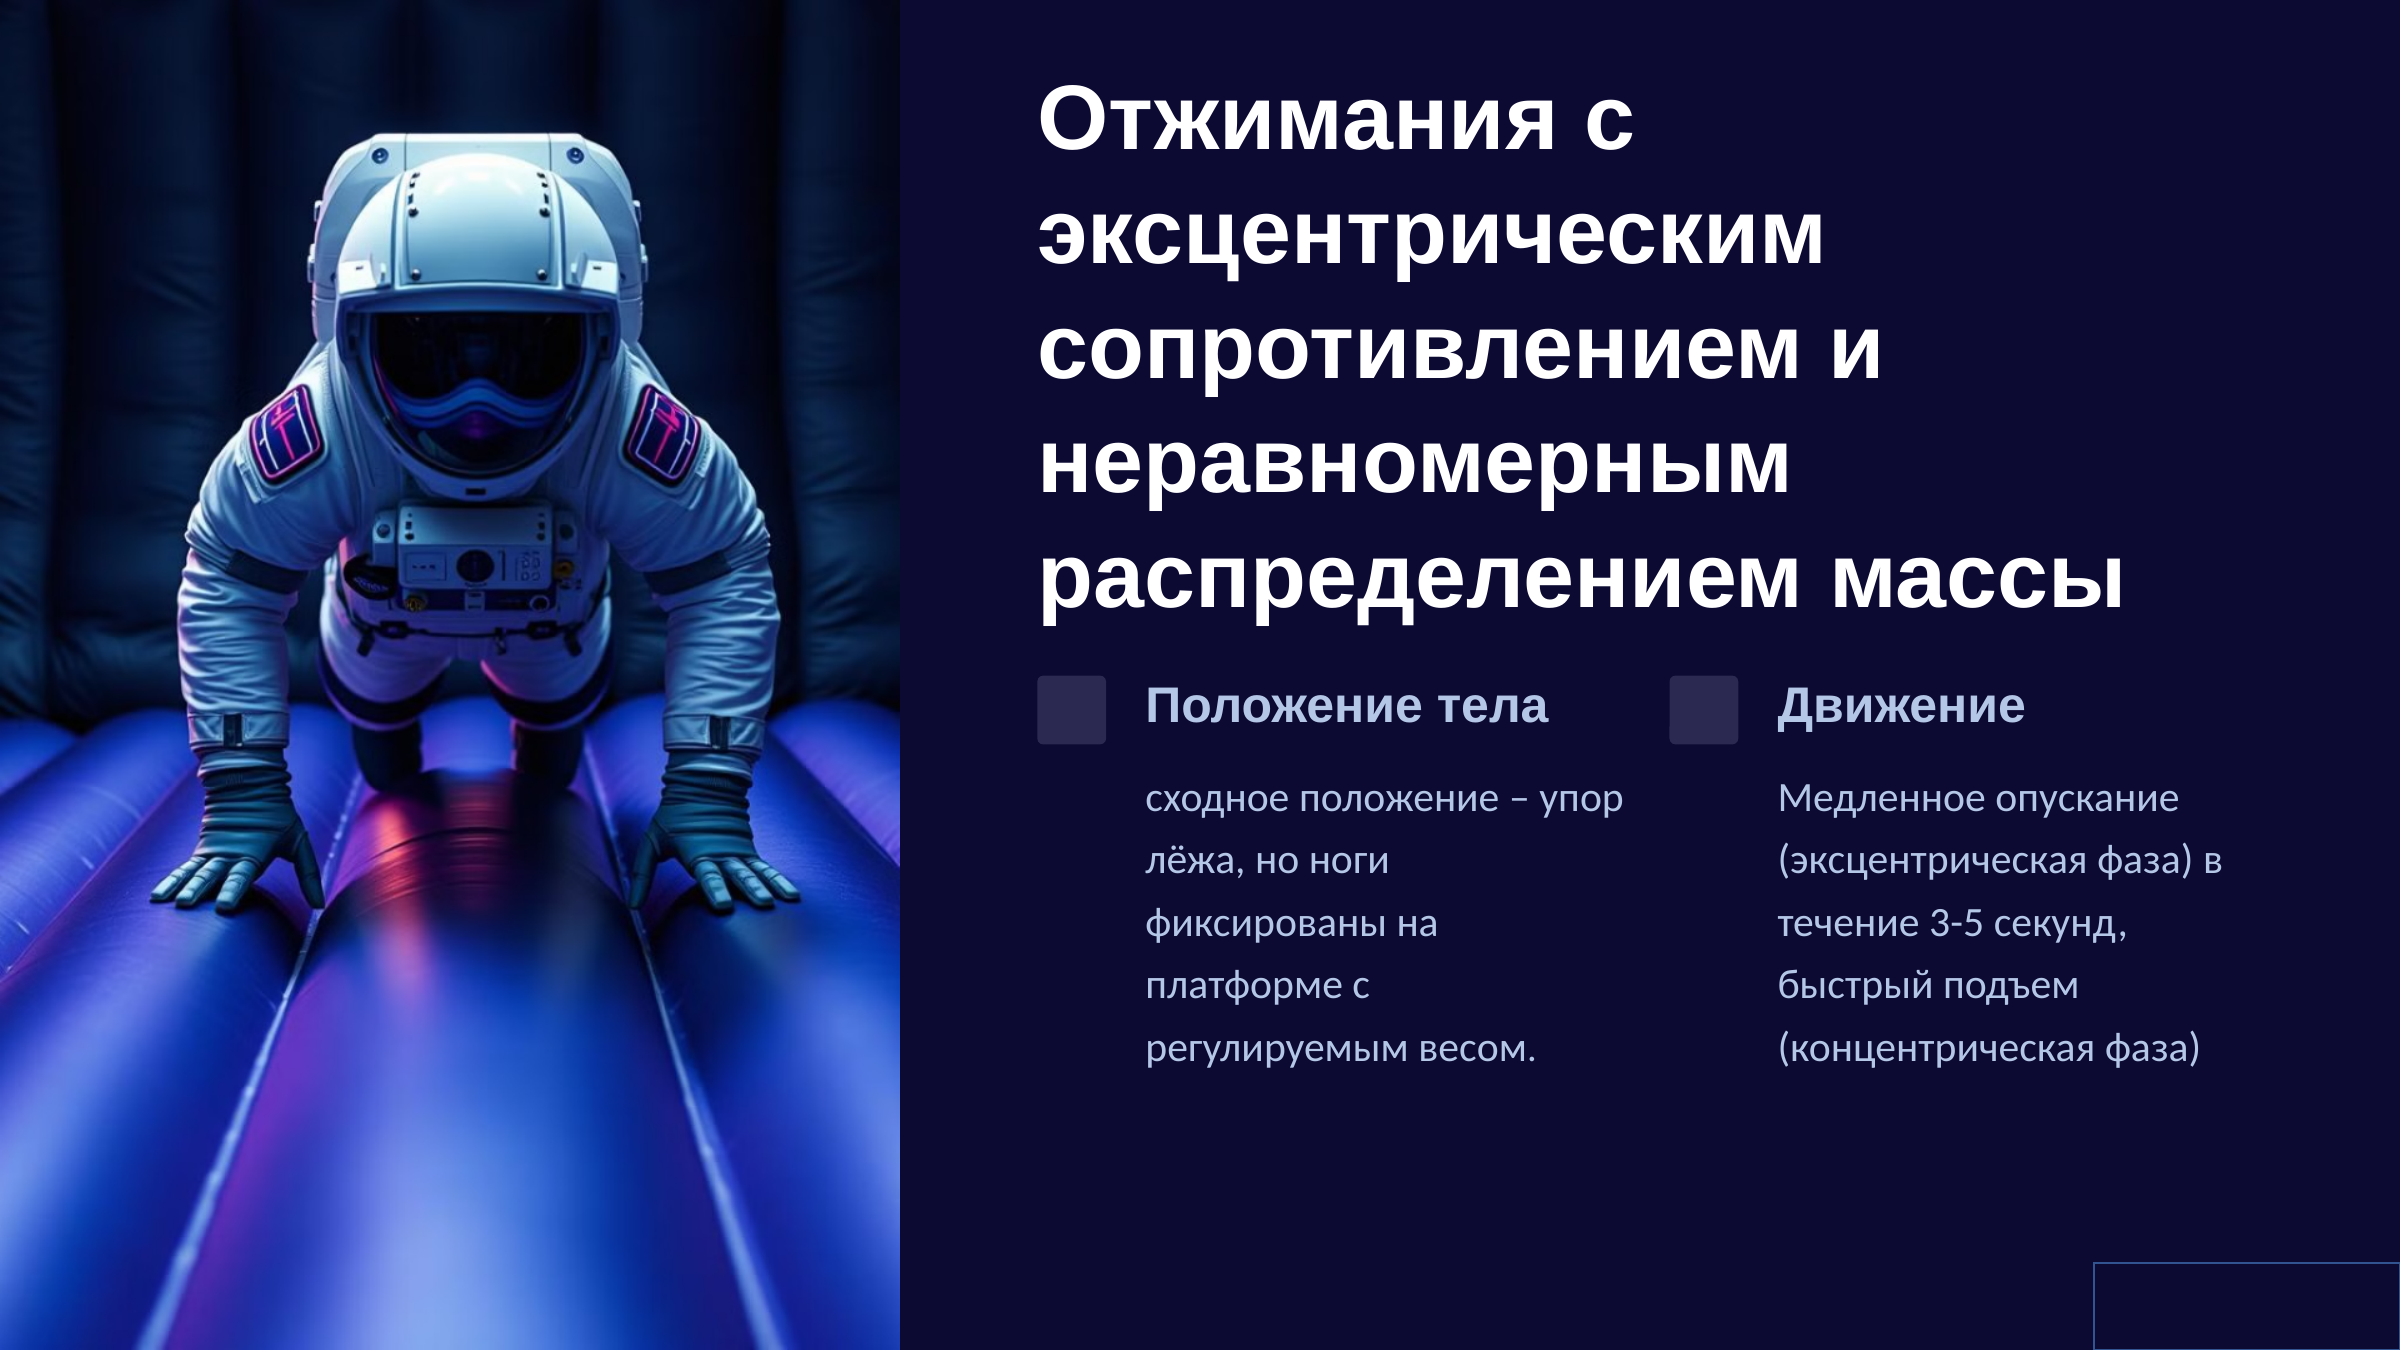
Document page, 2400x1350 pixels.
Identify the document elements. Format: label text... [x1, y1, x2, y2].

text_box сходное положение – упор лёжа, но ноги фиксированы на платформе с регулируемым весом. [1145, 756, 1631, 1073]
text_box [1669, 675, 1739, 745]
text_box Отжимания с эксцентрическим сопротивлением и неравномерным распределением массы [1037, 52, 2263, 621]
text_box Положение тела [1145, 675, 1624, 734]
picture [0, 0, 900, 1350]
text_box Движение [1777, 675, 2240, 734]
text_box [2093, 1262, 2400, 1350]
text_box Медленное опускание (эксцентрическая фаза) в течение 3-5 секунд, быстрый подъем (концентрическая фаза) [1777, 756, 2263, 1073]
text_box [1037, 675, 1107, 745]
